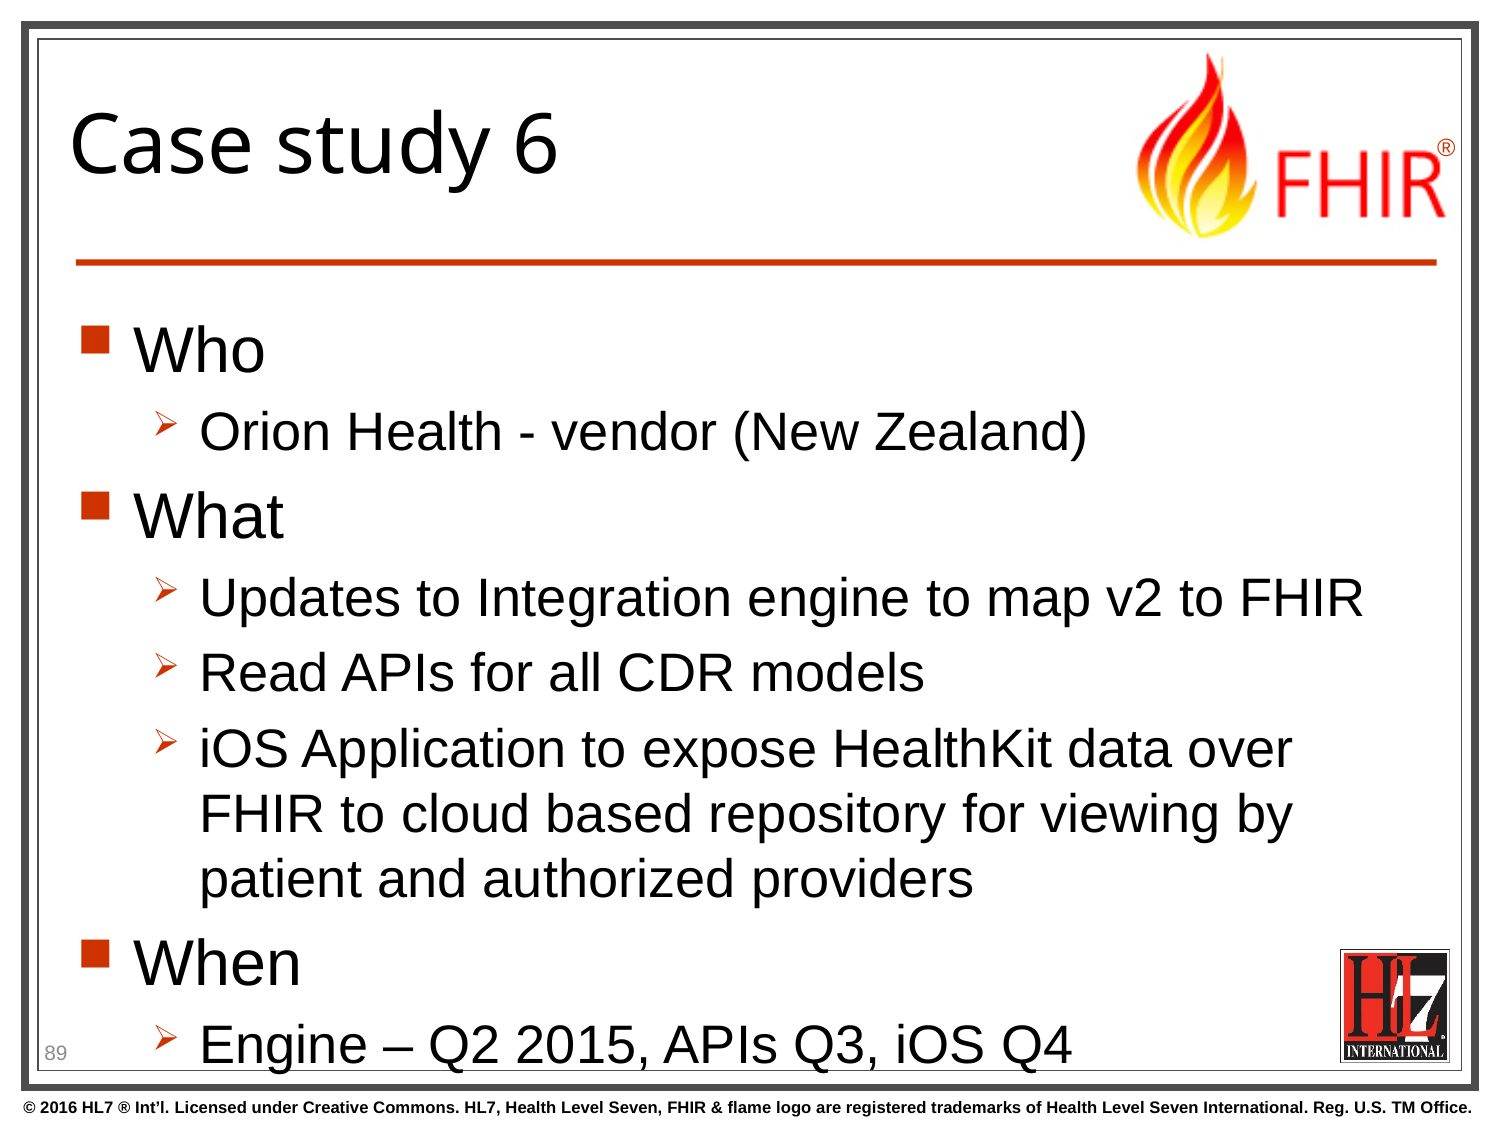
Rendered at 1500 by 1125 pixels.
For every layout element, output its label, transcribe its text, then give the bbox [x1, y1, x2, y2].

picture [1124, 42, 1458, 249]
list Who Orion Health - vendor (New Zealand) What Updates to Integration engine to map v2 to FHIR Read APIs for all CDR models iOS Application to expose HealthKit data over FHIR to cloud based repository for viewing by patient and authorized providers When Engine – Q2 2015, APIs Q3, iOS Q4 [62, 299, 1438, 1059]
title Case study 6 [53, 54, 1128, 244]
picture [1340, 949, 1450, 1063]
slide_number 89 [29, 1034, 148, 1071]
